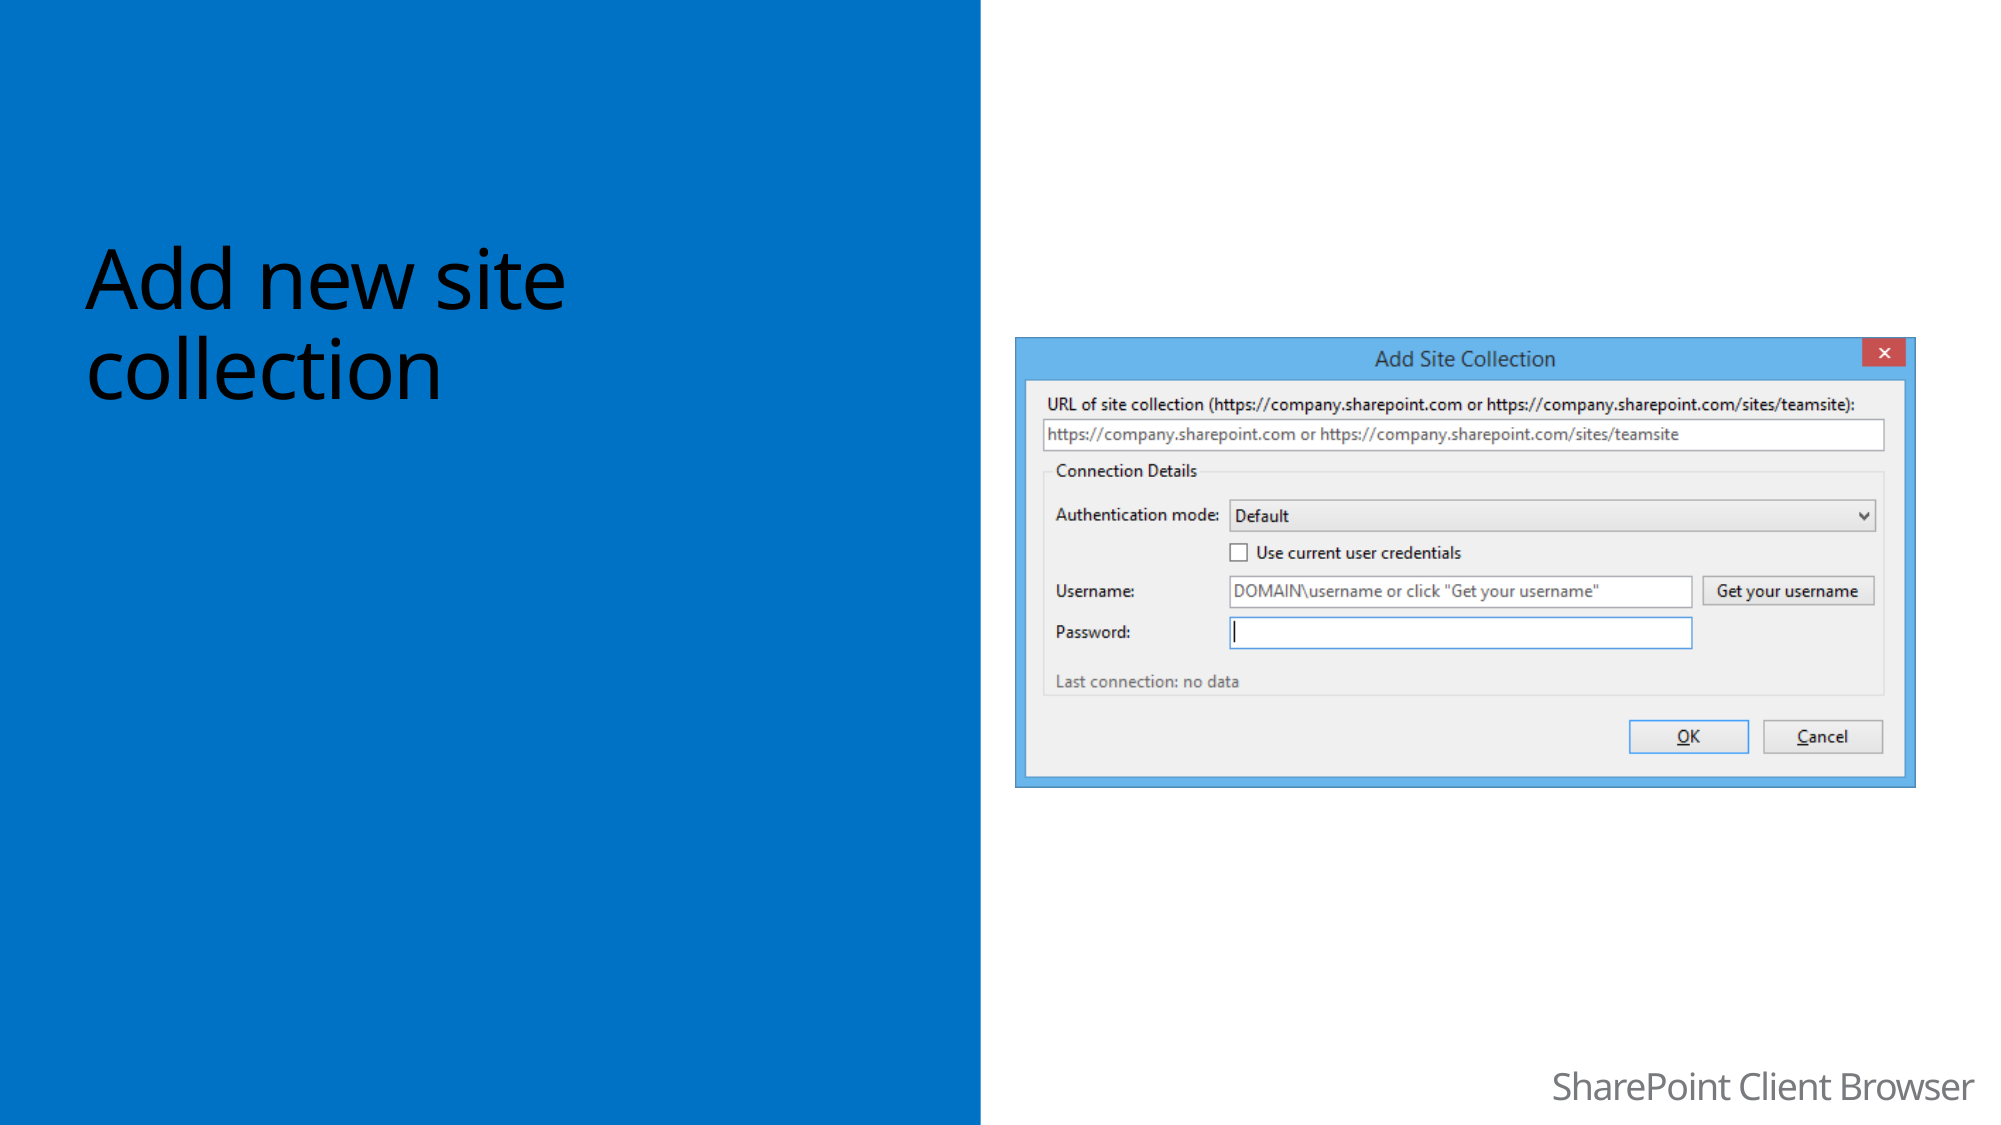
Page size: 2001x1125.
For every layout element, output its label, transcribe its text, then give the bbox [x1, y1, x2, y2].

list Add new site collection [85, 237, 944, 511]
picture [1015, 337, 1916, 788]
